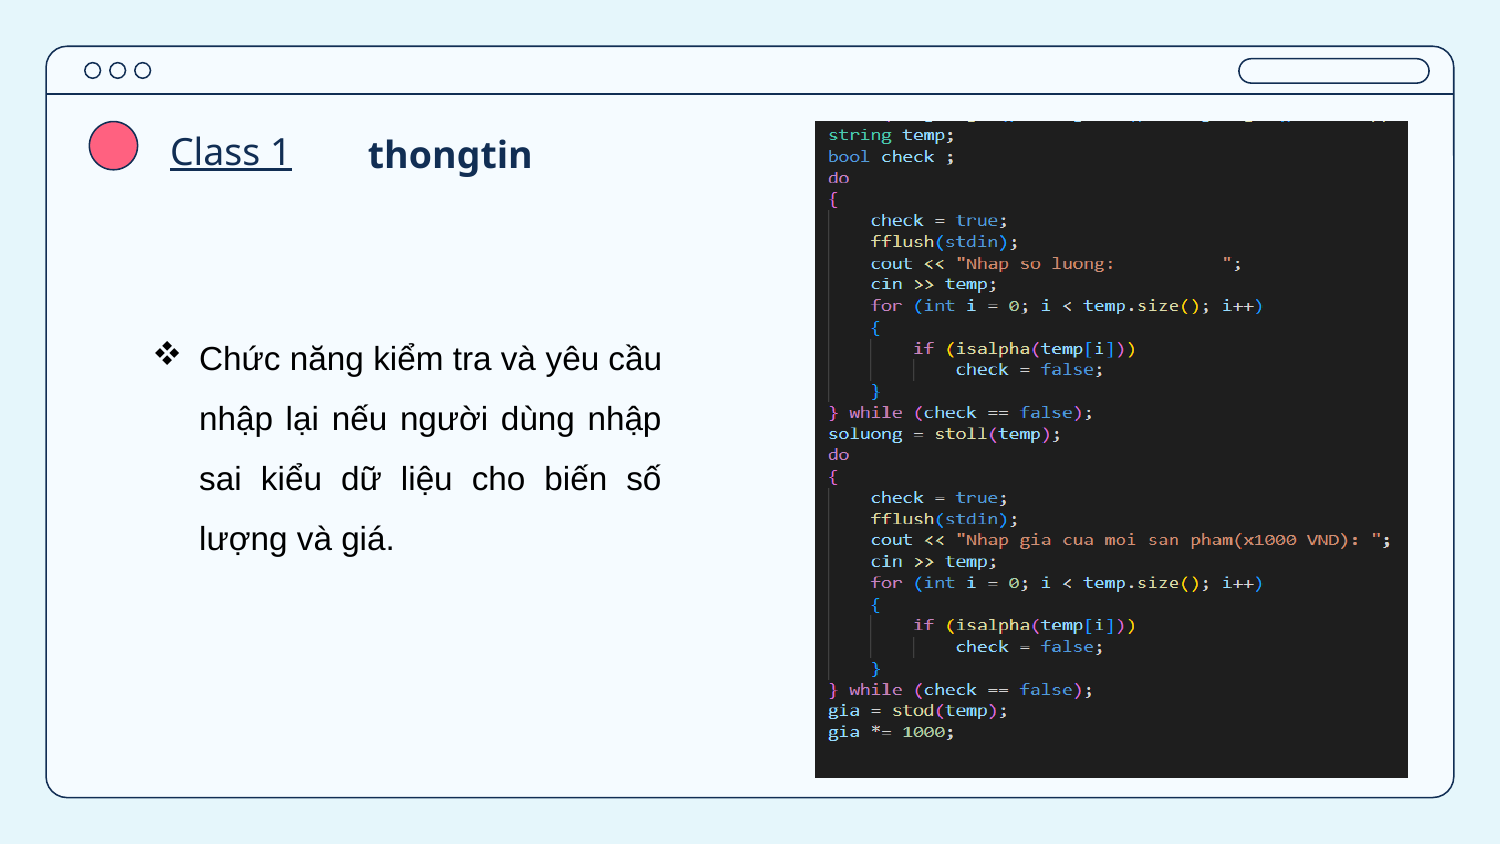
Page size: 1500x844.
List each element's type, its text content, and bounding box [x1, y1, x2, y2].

text_box Chức năng kiểm tra và yêu cầu nhập lại nếu người dùng nhập sai kiểu dữ liệu cho biến số lượng và giá. [137, 310, 678, 565]
text_box Class 1 [42, 94, 420, 188]
picture [815, 121, 1408, 778]
text_box thongtin [420, 109, 727, 186]
text_box [89, 121, 138, 170]
